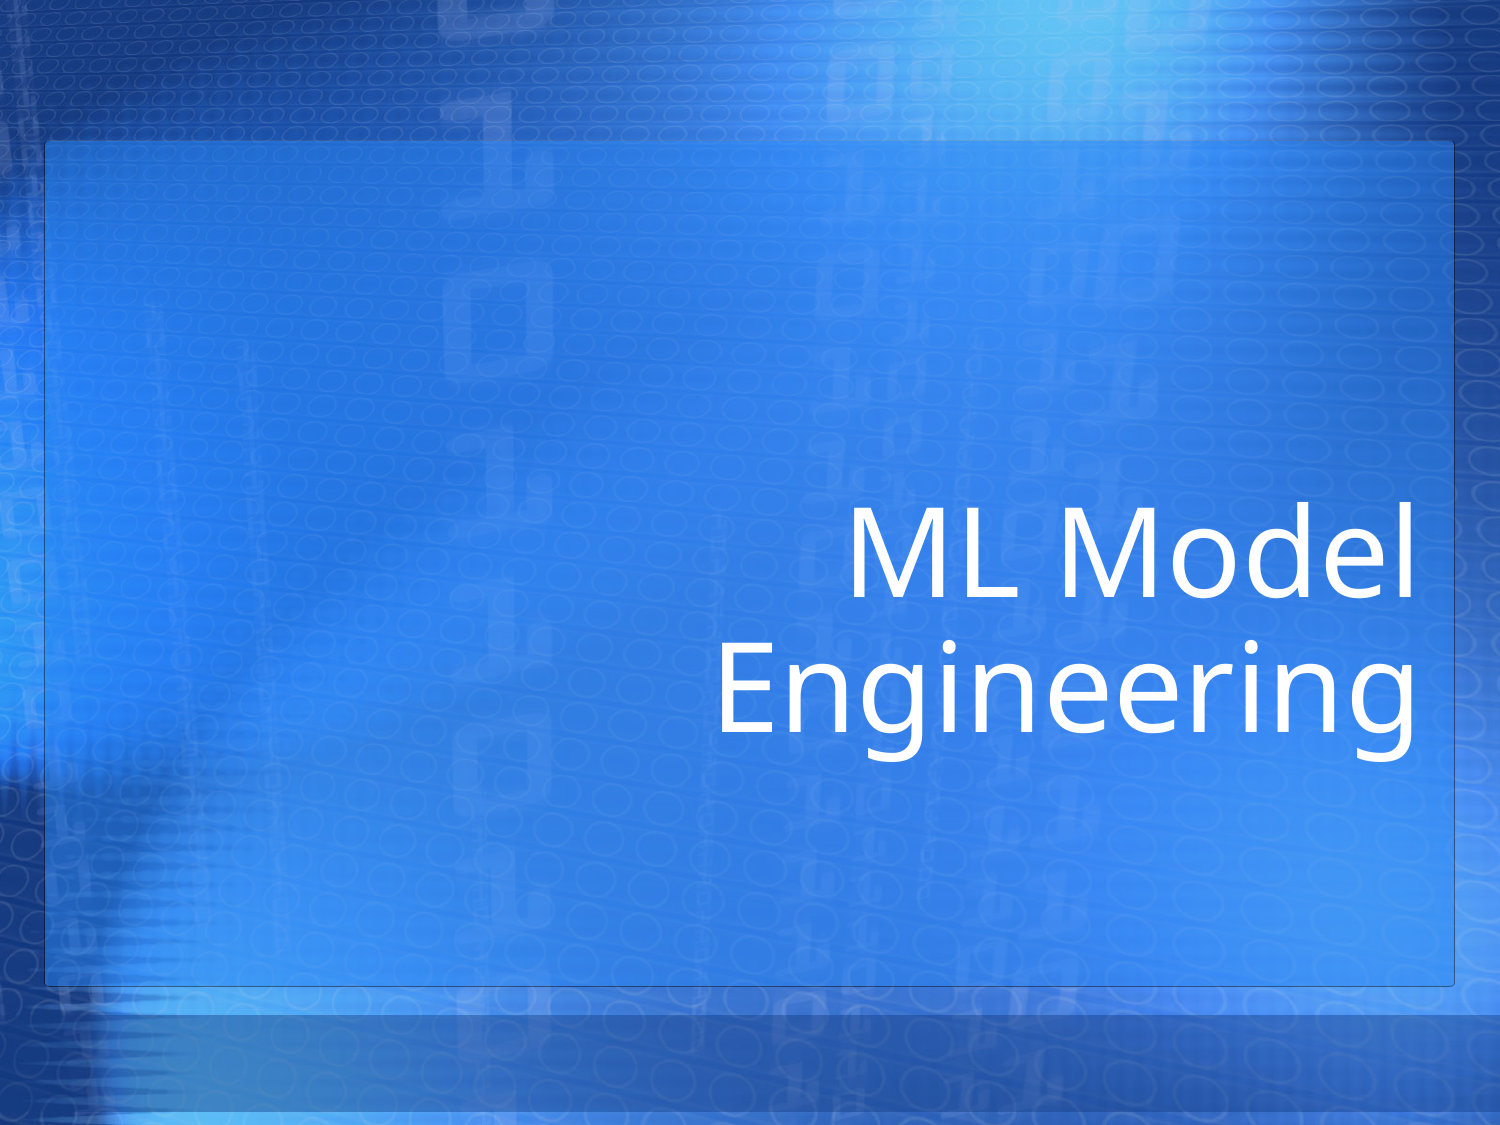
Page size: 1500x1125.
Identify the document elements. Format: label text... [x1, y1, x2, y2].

picture [0, 0, 1500, 1125]
text_box ML Model Engineering [231, 562, 1438, 688]
